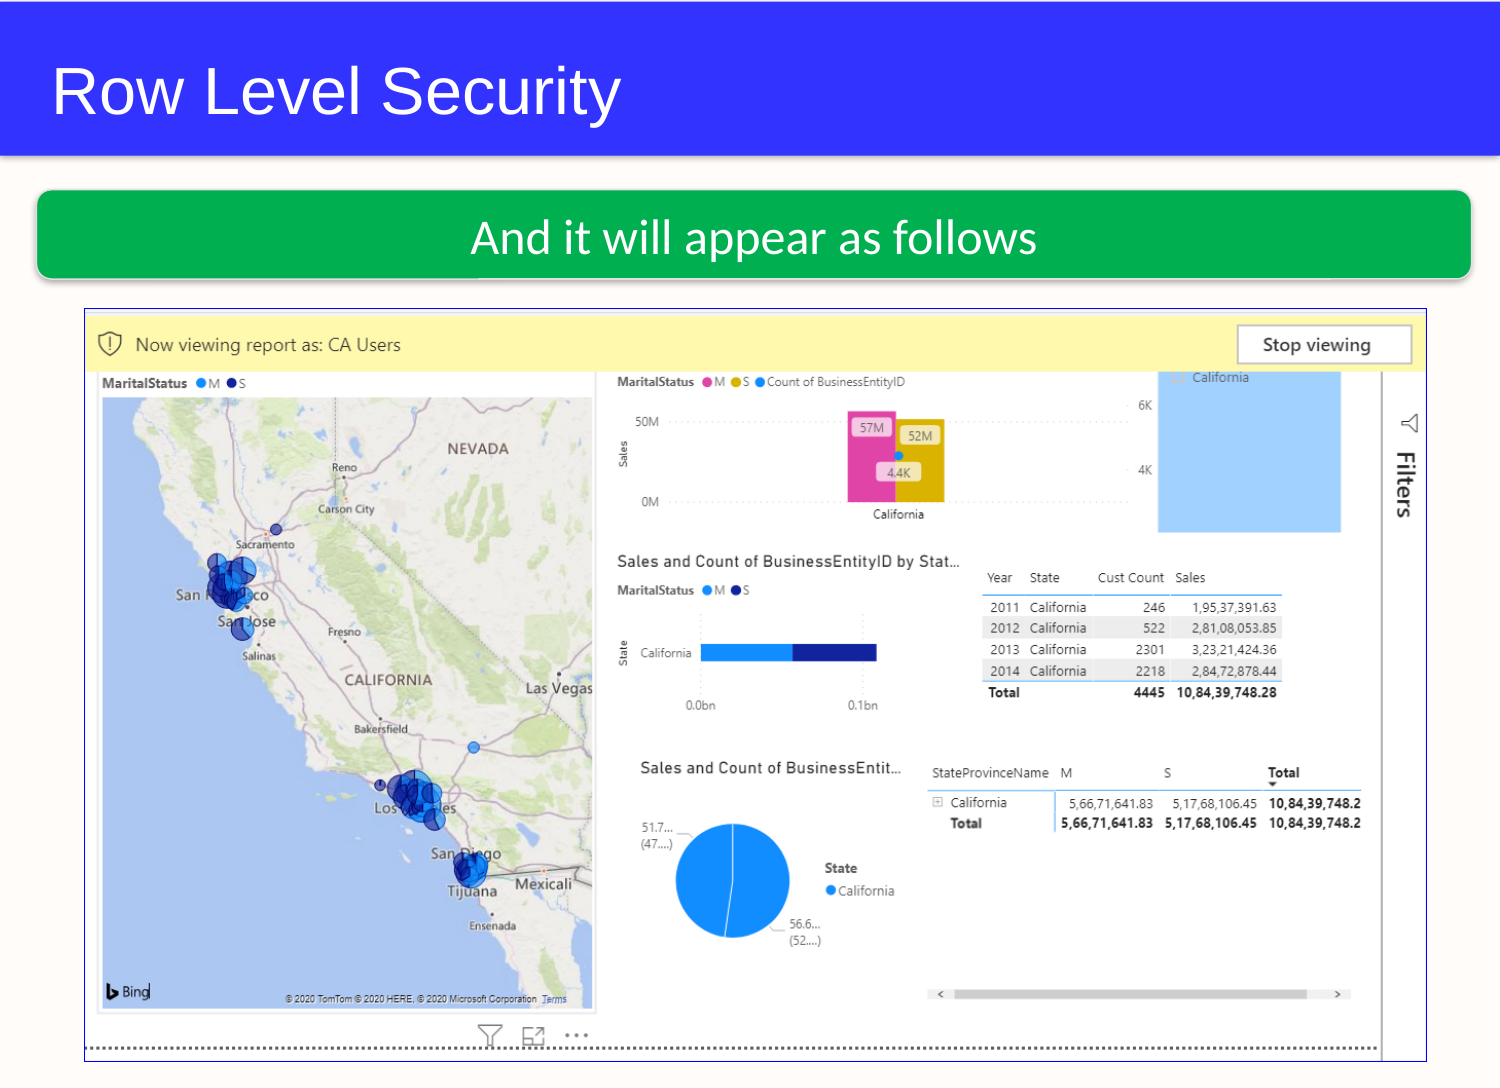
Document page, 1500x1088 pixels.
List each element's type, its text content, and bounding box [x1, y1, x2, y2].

text_box And it will appear as follows [35, 188, 1473, 280]
picture [84, 308, 1427, 1063]
title Row Level Security [36, 40, 1472, 131]
